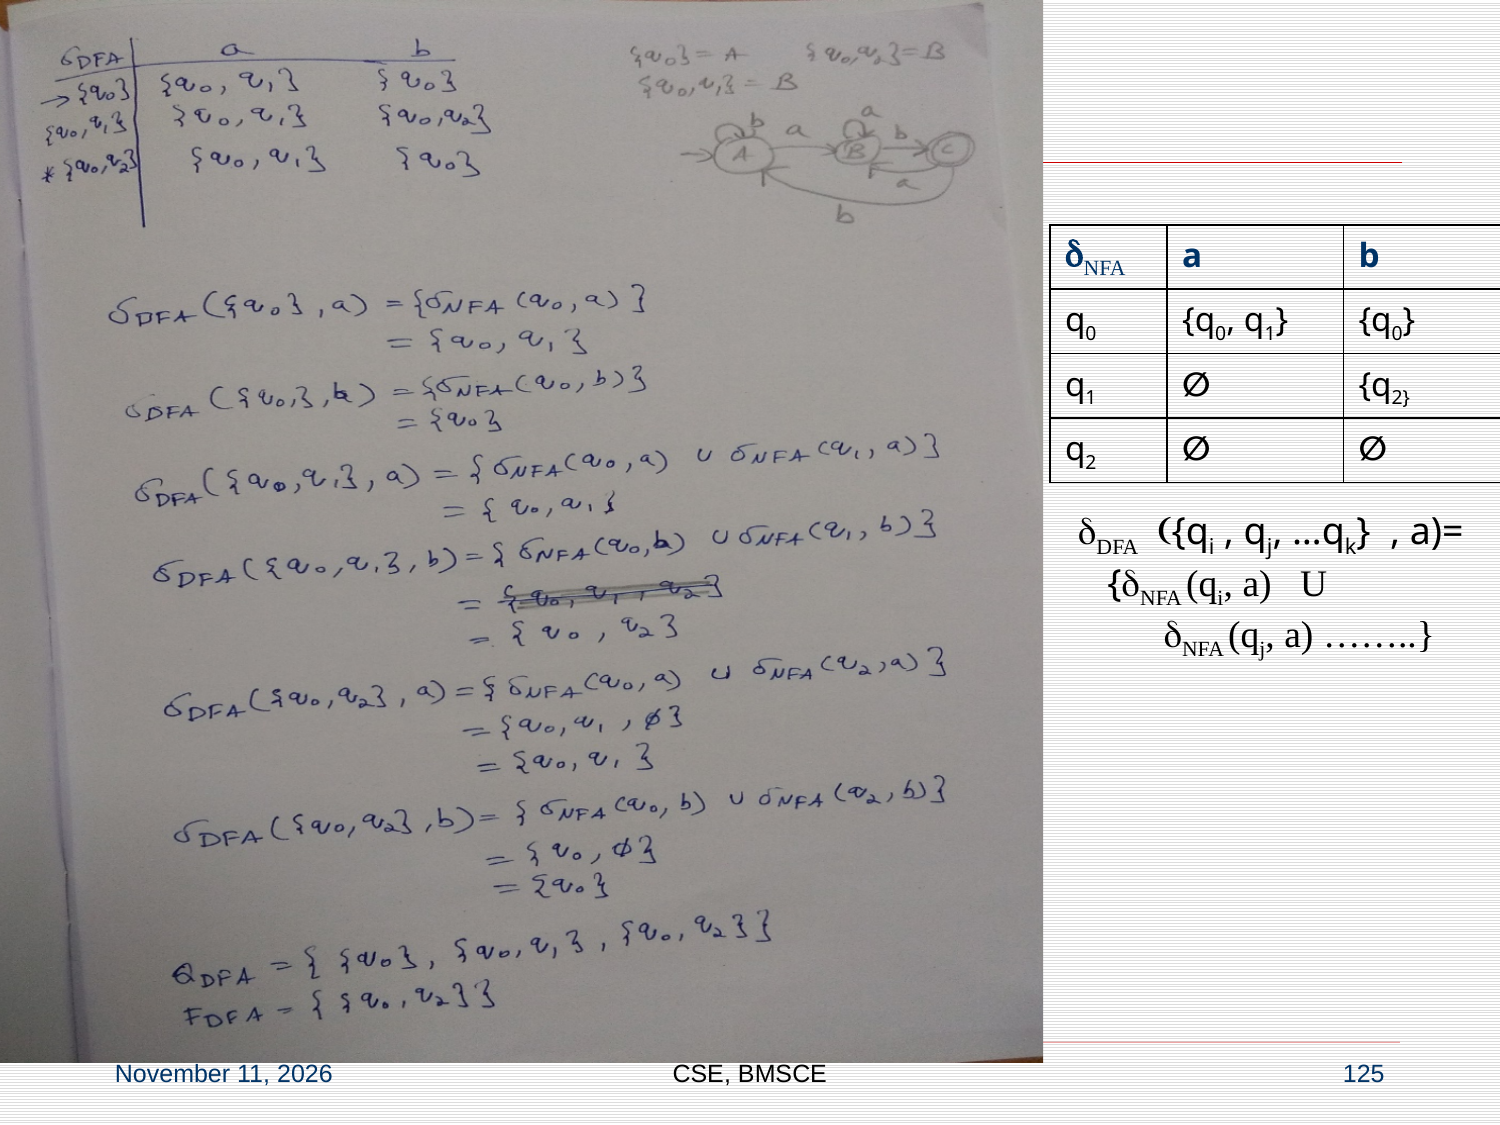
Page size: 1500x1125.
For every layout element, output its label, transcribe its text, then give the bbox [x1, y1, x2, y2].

table_header b [1344, 226, 1500, 288]
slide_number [99, 1063, 426, 1103]
table_cell q2 [1059, 419, 1166, 482]
text_box dDFA ({qi , qj, …qk} , a)= {dNFA (qi, a) U dNFA (qj, a) ……..} [1063, 499, 1479, 669]
picture [0, 1, 1053, 1063]
table_cell {q0, q1} [1168, 290, 1343, 353]
table_header dNFA [1059, 226, 1166, 288]
table_cell ∅ [1168, 419, 1343, 482]
slide_number 125 [1074, 1049, 1401, 1103]
table_header a [1168, 226, 1343, 288]
table_cell ∅ [1168, 354, 1343, 417]
table_cell q1 [1059, 354, 1166, 417]
table_cell {q2} [1344, 354, 1500, 417]
table_cell ∅ [1344, 419, 1500, 482]
footer CSE, BMSCE [512, 1063, 988, 1103]
table_cell q0 [1059, 290, 1166, 353]
table_cell {q0} [1344, 290, 1500, 353]
